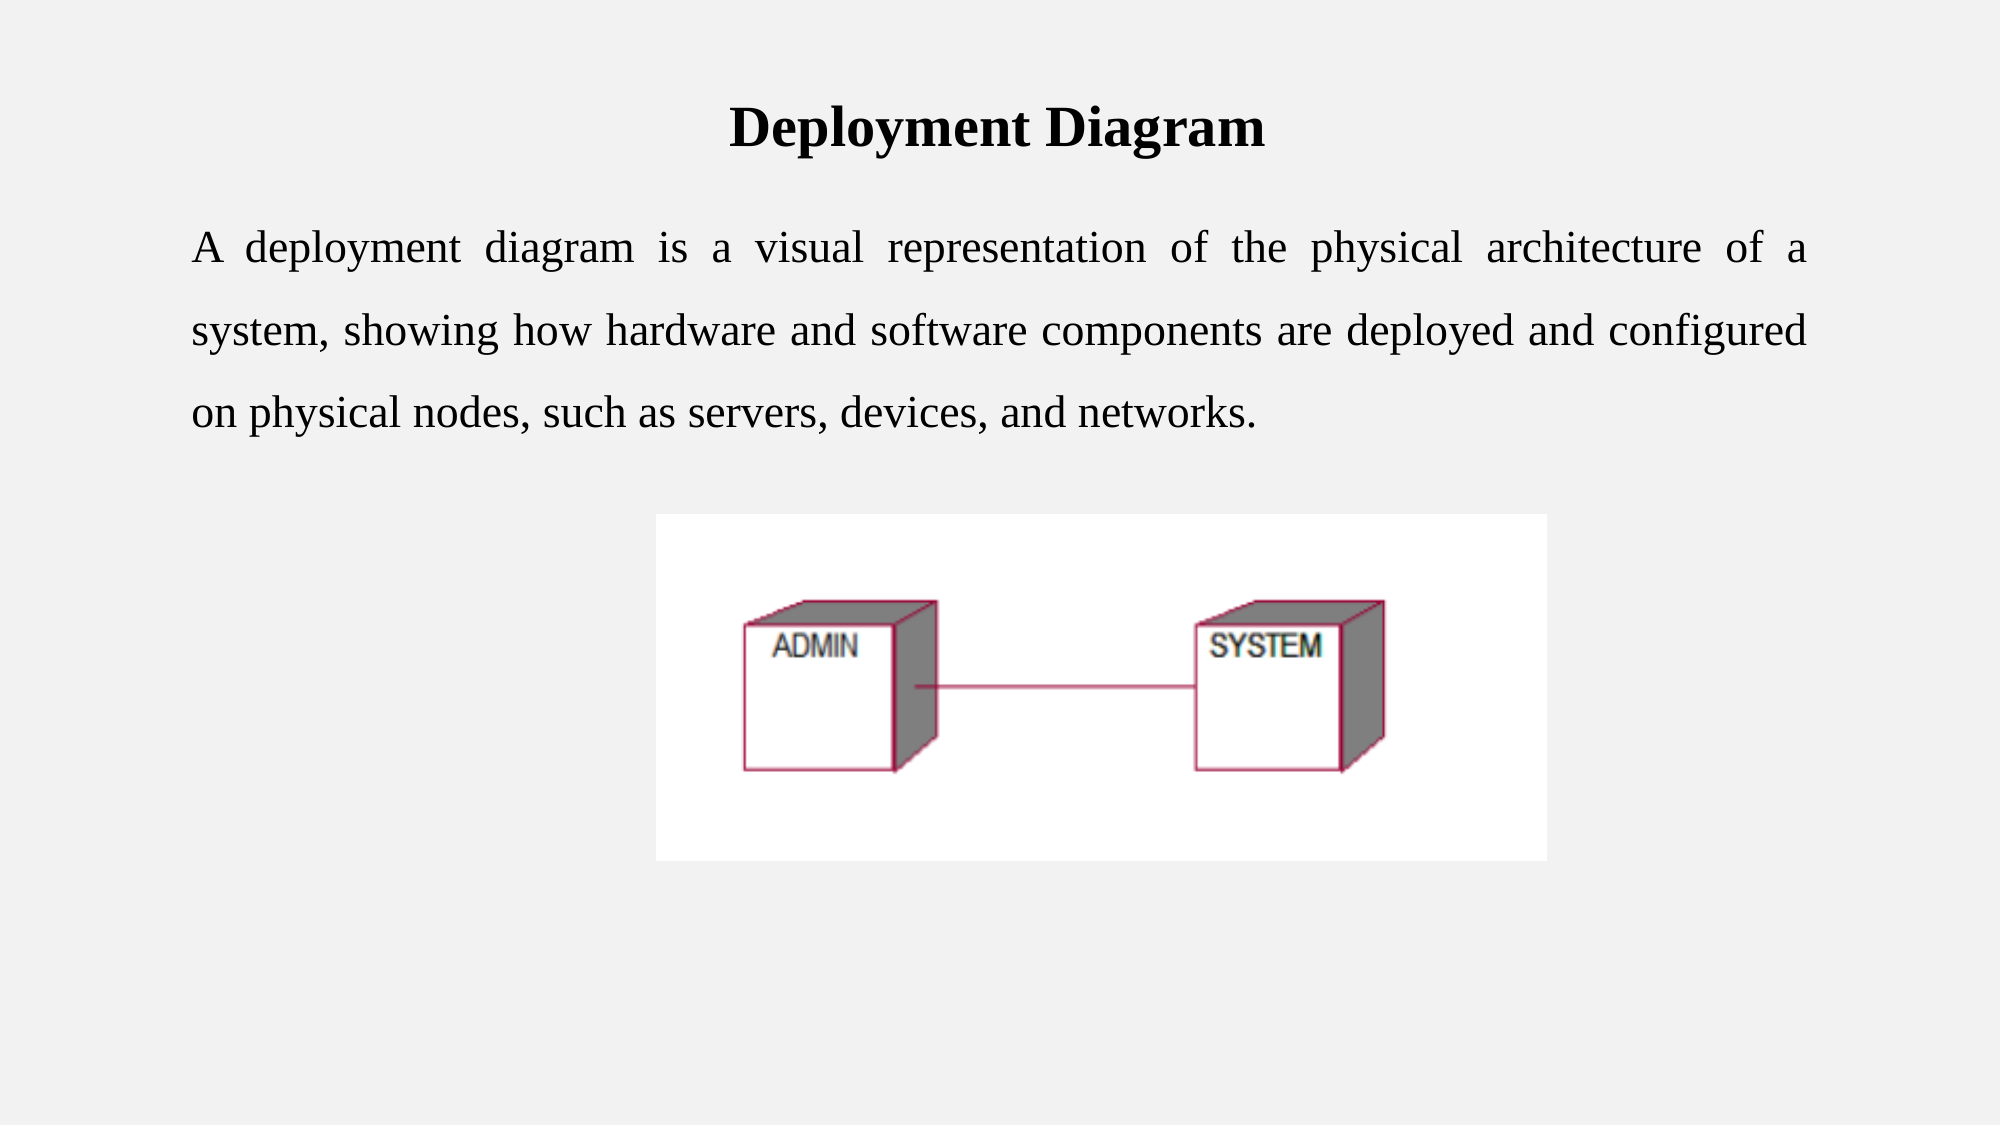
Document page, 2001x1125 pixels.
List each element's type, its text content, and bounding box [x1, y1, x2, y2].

text_box Deployment Diagram [0, 80, 1997, 166]
text_box A deployment diagram is a visual representation of the physical architecture of a system, showing how hardware and software components are deployed and configured on physical nodes, such as servers, devices, and networks. [176, 182, 1824, 445]
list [656, 514, 1547, 861]
